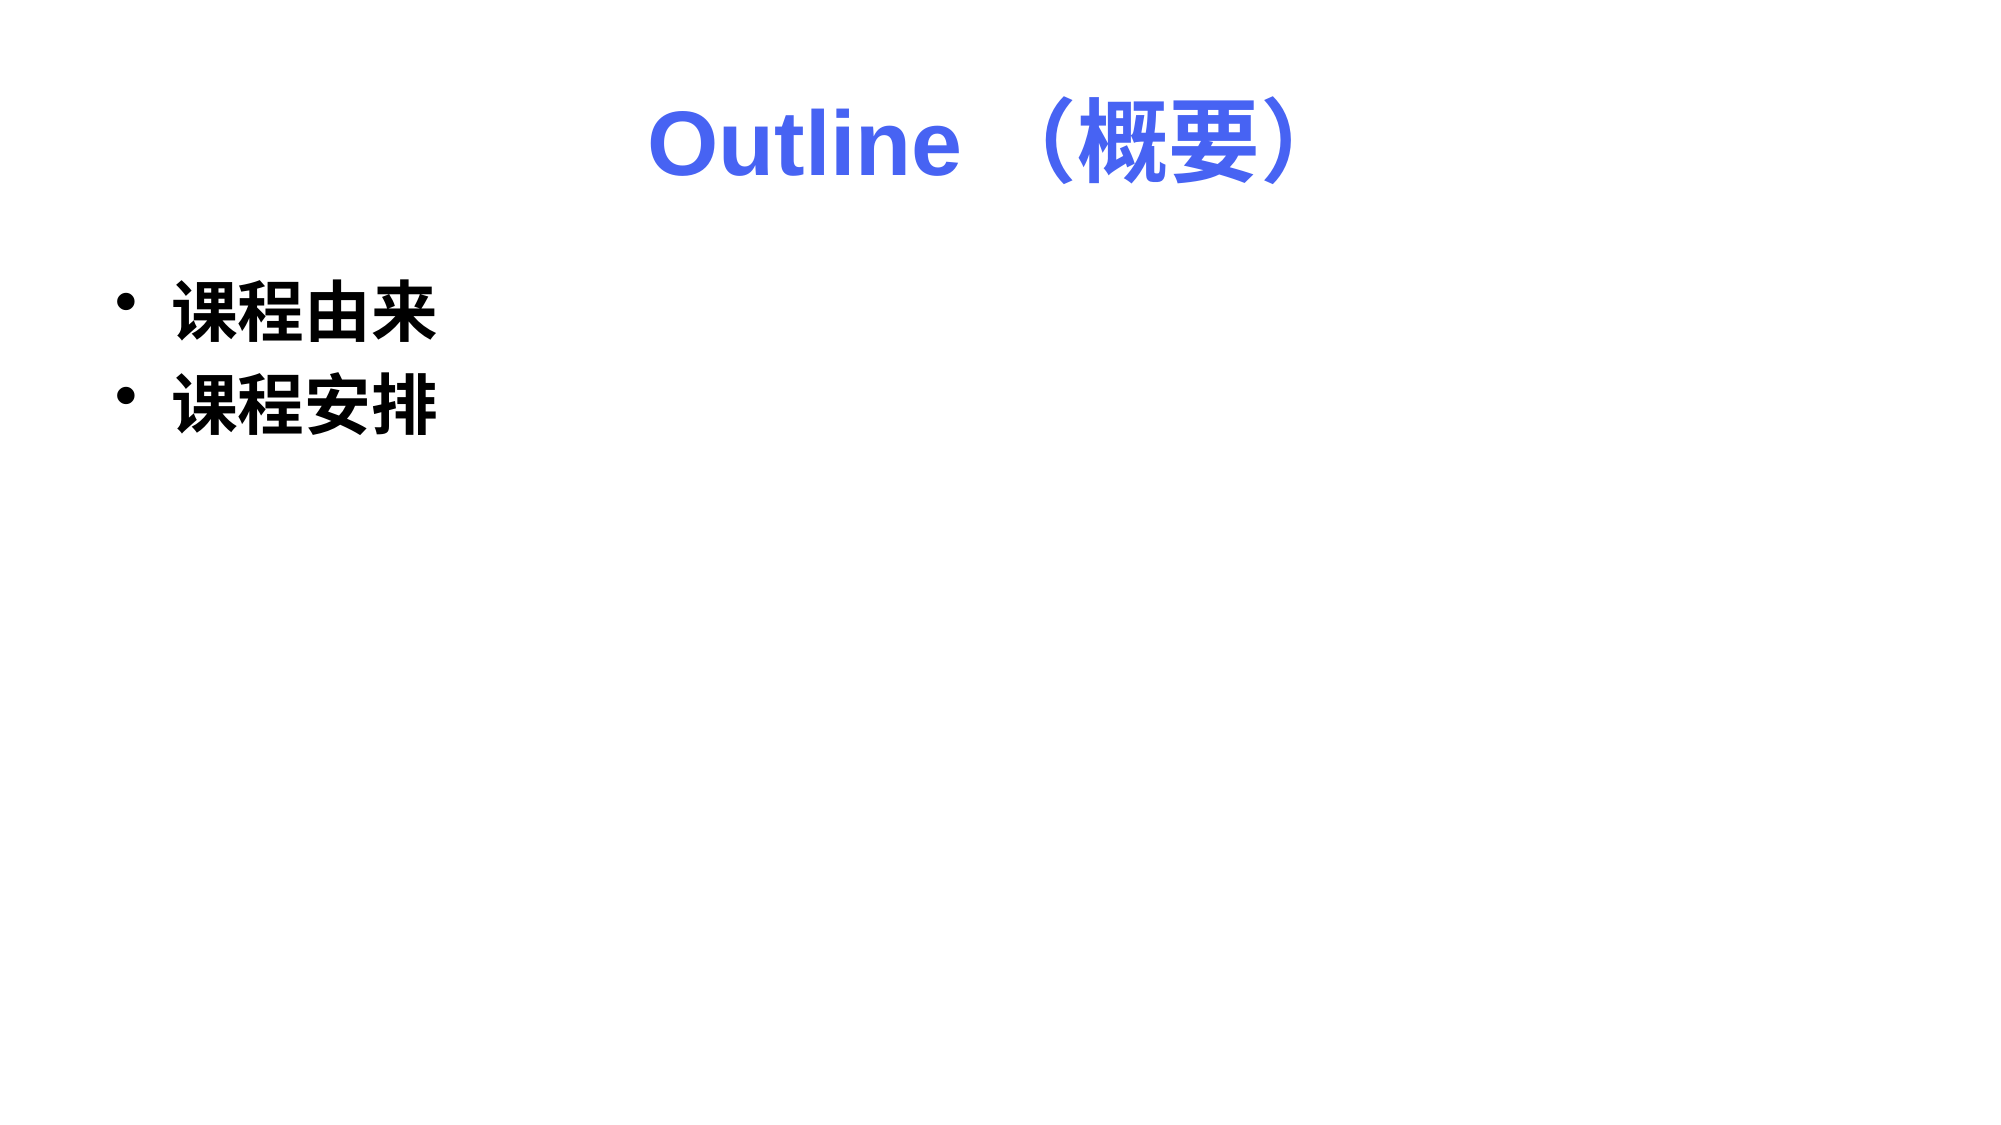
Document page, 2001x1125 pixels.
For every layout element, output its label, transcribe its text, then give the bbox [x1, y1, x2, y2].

title Outline（概要） [99, 45, 1900, 233]
list 课程由来 课程安排 [99, 262, 1900, 1005]
